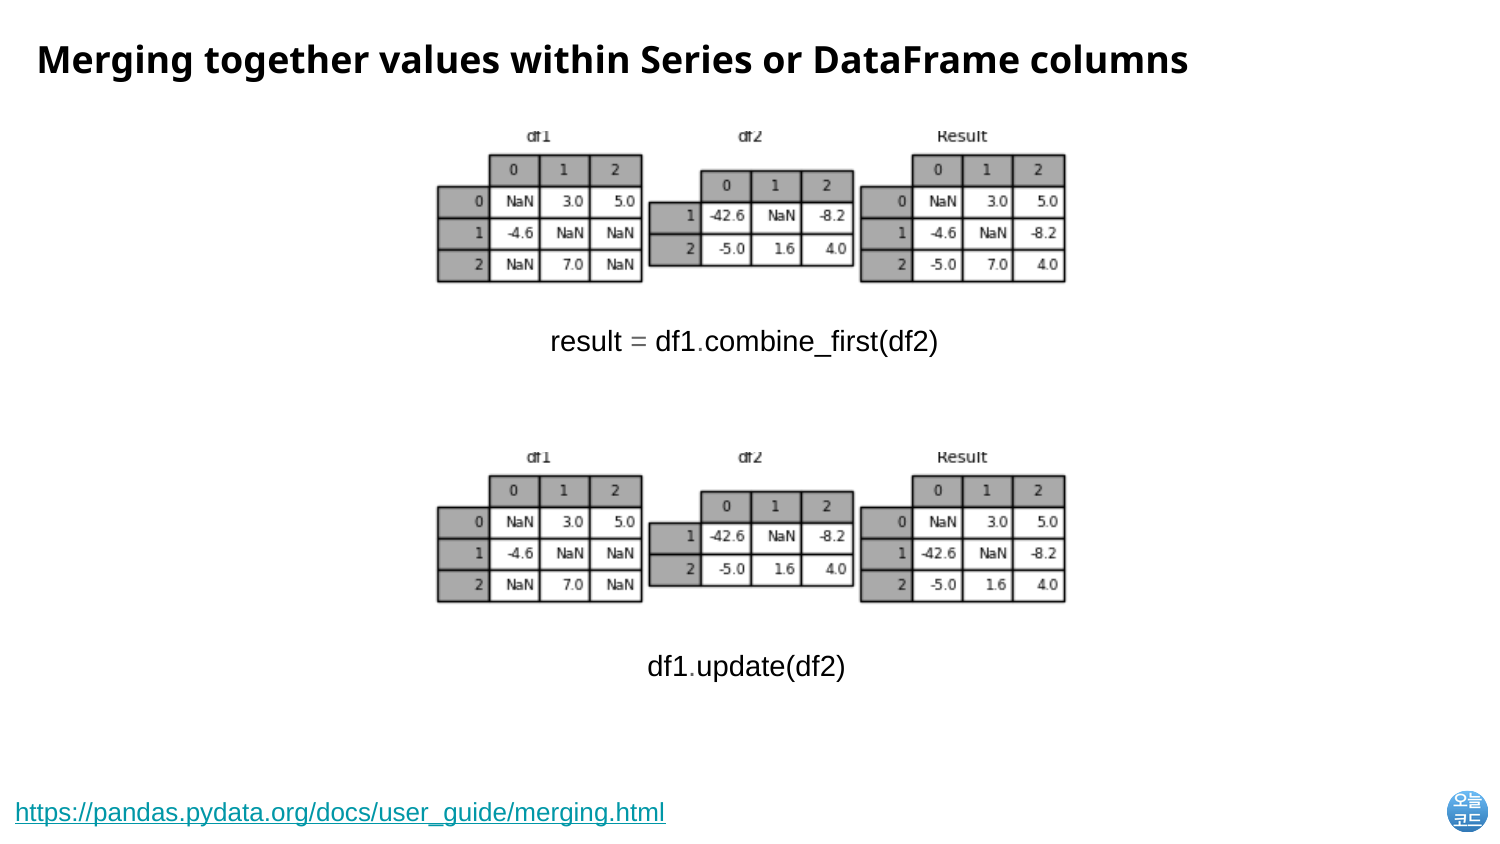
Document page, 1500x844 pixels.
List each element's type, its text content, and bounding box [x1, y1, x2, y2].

text_box result = df1.combine_first(df2) [518, 299, 982, 372]
picture [1447, 778, 1500, 844]
text_box df1.update(df2) [615, 624, 885, 697]
title https://pandas.pydata.org/docs/user_guide/merging.html [0, 778, 1447, 844]
picture [403, 452, 1097, 610]
title Merging together values within Series or DataFrame columns [21, 11, 1487, 106]
picture [403, 131, 1097, 289]
